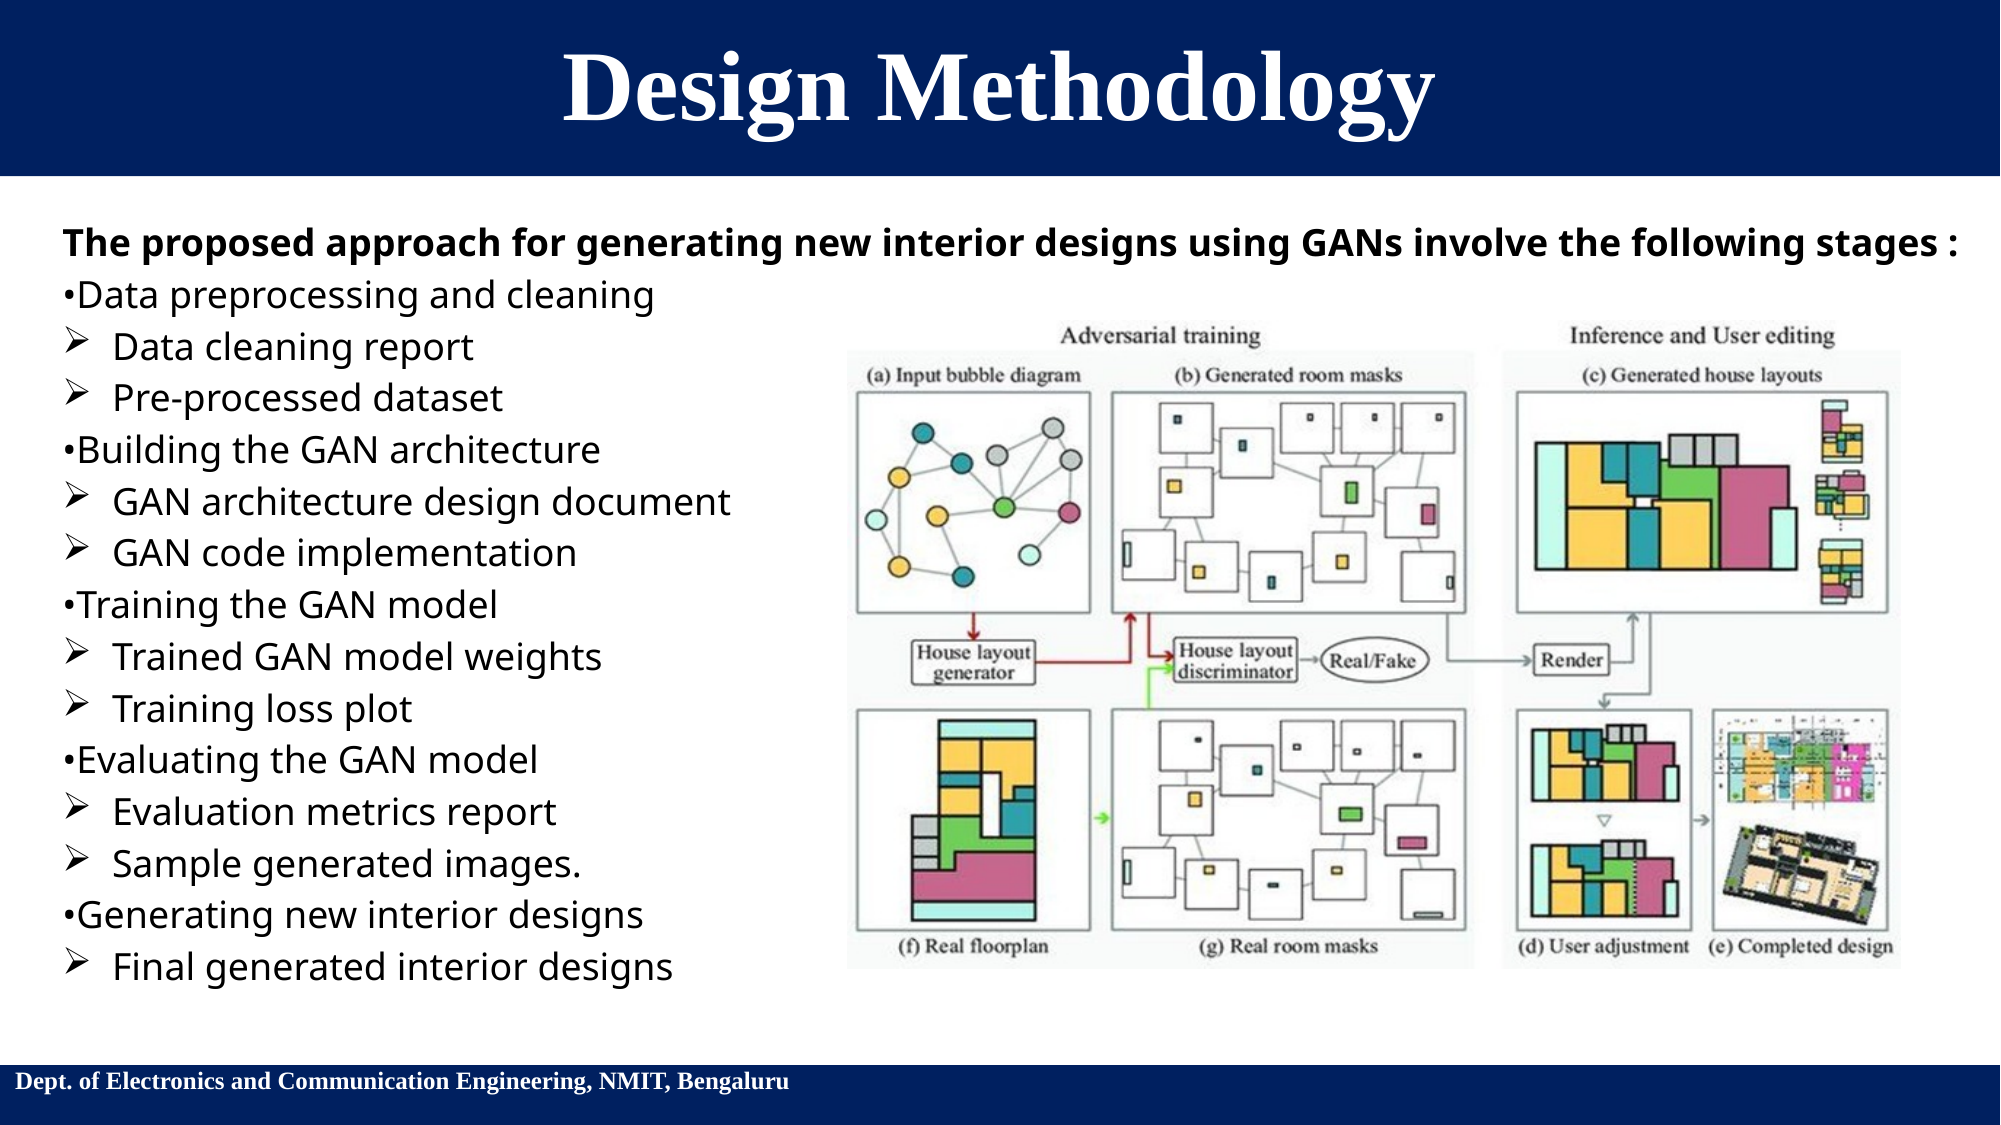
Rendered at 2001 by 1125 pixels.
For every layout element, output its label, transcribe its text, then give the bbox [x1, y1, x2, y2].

footer Dept. of Electronics and Communication Engineering, NMIT, Bengaluru [0, 1065, 2000, 1125]
list The proposed approach for generating new interior designs using GANs involve the following stages : •Data preprocessing and cleaning Data cleaning report Pre-processed dataset •Building the GAN architecture GAN architecture design document GAN code implementation •Training the GAN model Trained GAN model weights Training loss plot •Evaluating the GAN model Evaluation metrics report Sample generated images. •Generating new interior designs Final generated interior designs [14, 204, 2000, 1044]
title Design Methodology [0, 0, 2000, 177]
picture [847, 320, 1901, 970]
